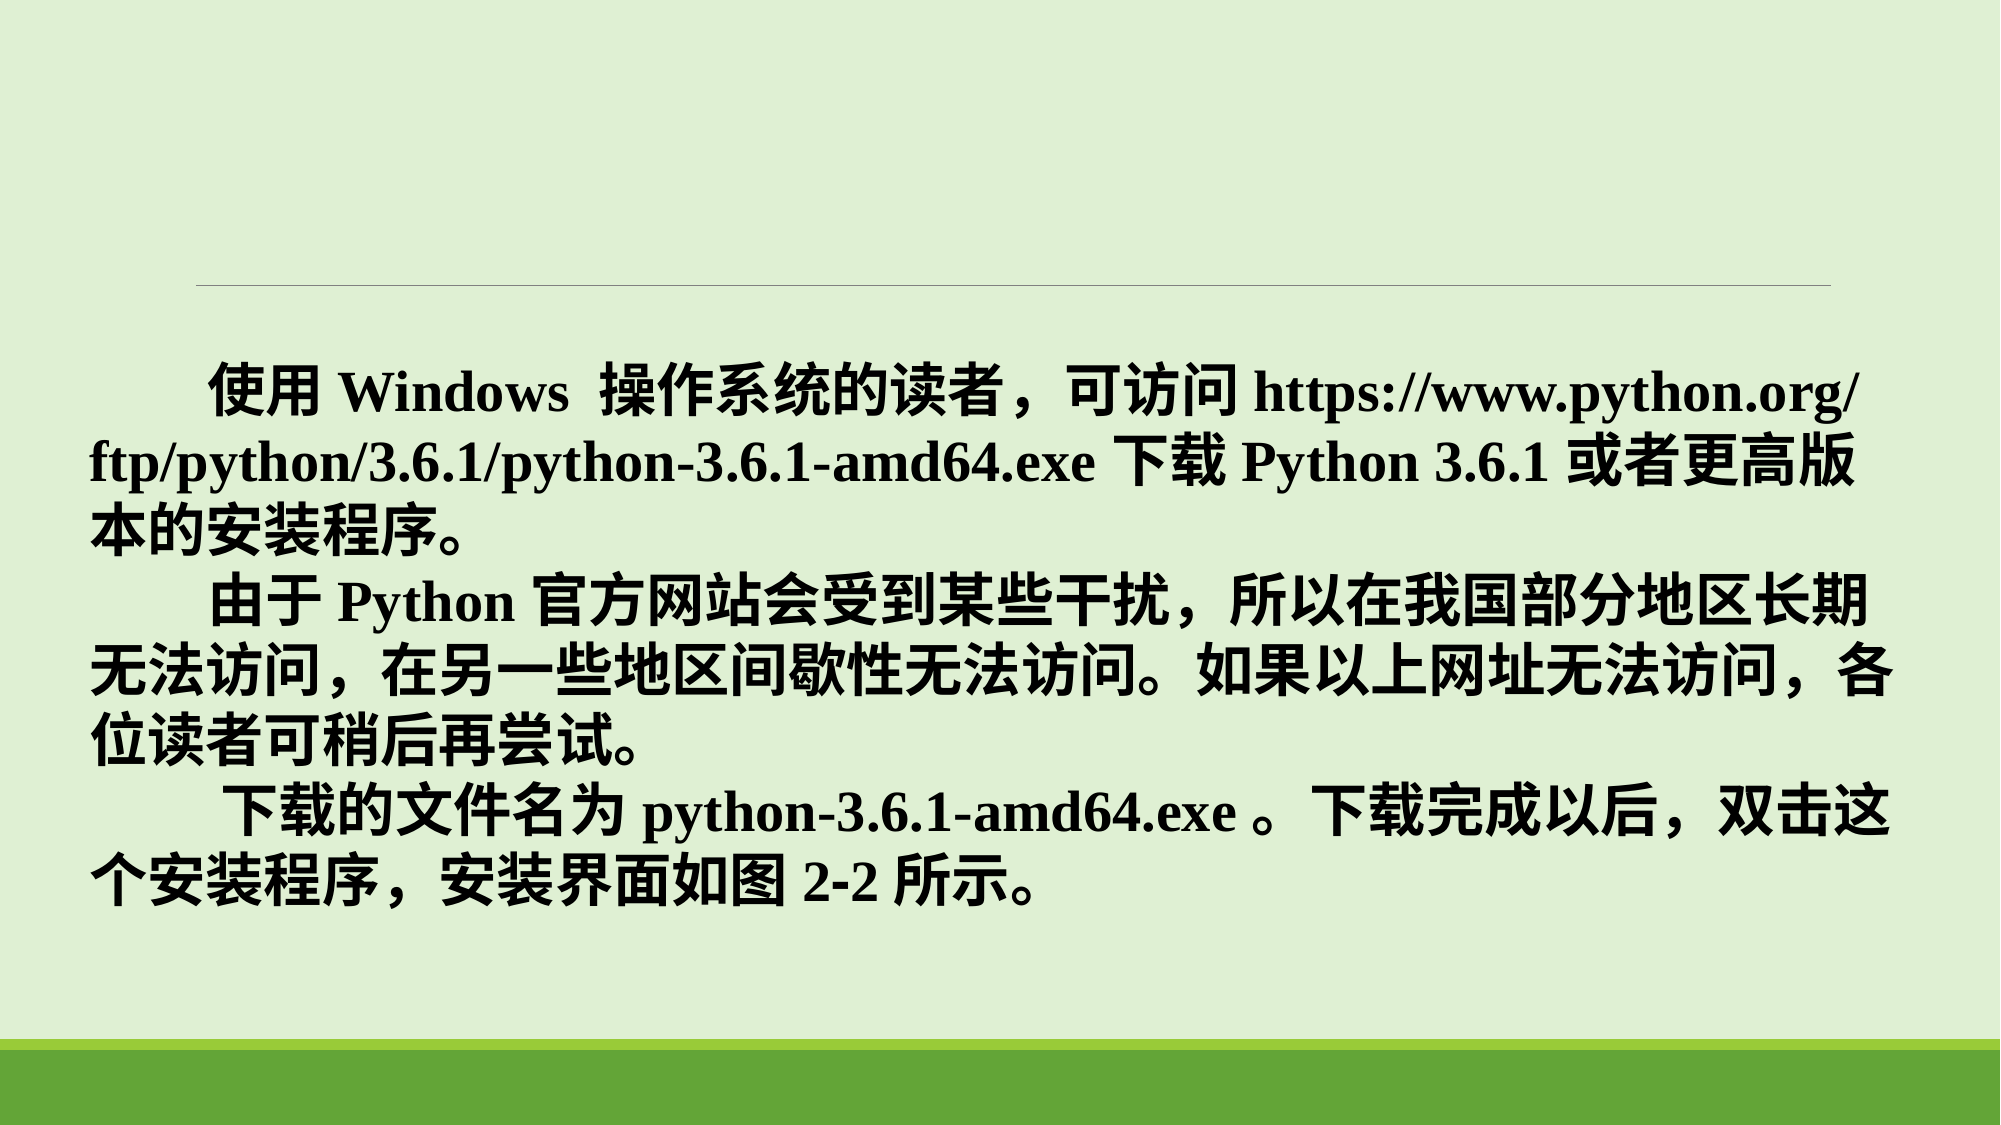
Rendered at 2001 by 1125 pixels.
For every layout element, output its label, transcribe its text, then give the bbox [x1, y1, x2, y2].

list 使用Windows 操作系统的读者，可访问https://www.python.org/ ftp/python/3.6.1/python-3.6.1-amd64.exe下载Python 3.6.1或者更高版本的安装程序。 由于Python官方网站会受到某些干扰，所以在我国部分地区长期无法访问，在另一些地区间歇性无法访问。如果以上网址无法访问，各位读者可稍后再尝试。 下载的文件名为python-3.6.1-amd64.exe。下载完成以后，双击这个安装程序，安装界面如图2-2所示。 [74, 306, 1928, 960]
